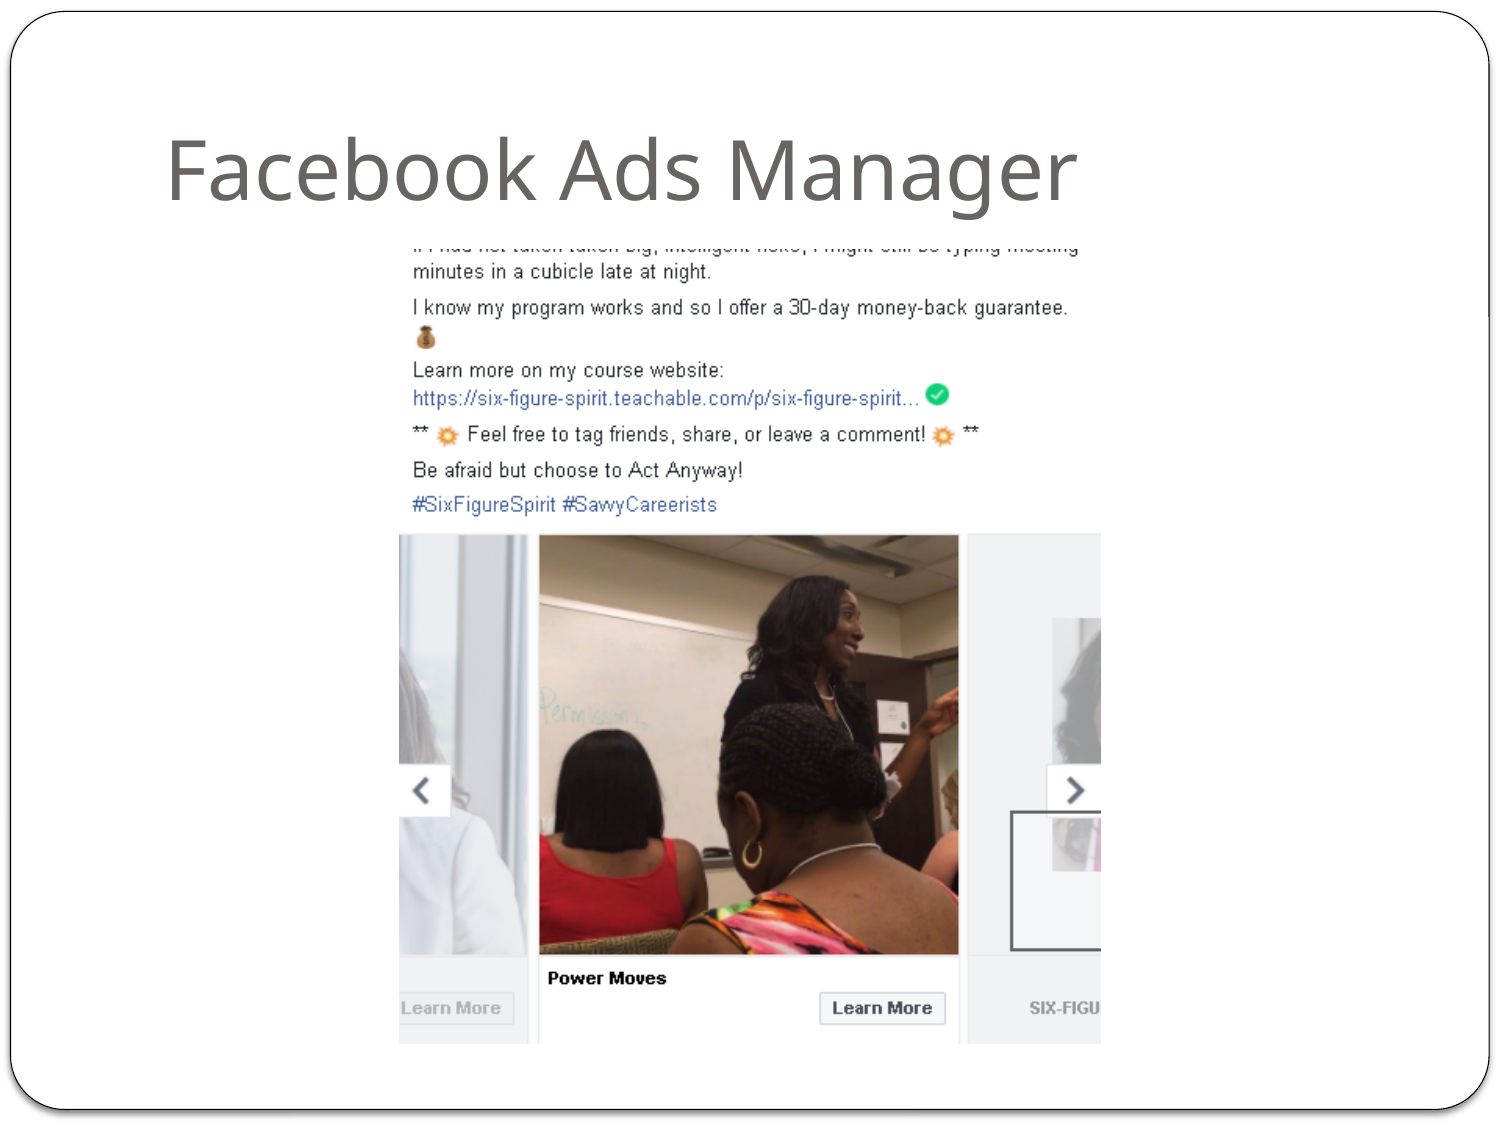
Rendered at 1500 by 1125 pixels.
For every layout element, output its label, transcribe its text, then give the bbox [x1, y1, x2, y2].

picture [398, 249, 1101, 1044]
title Facebook Ads Manager [150, 45, 1425, 233]
